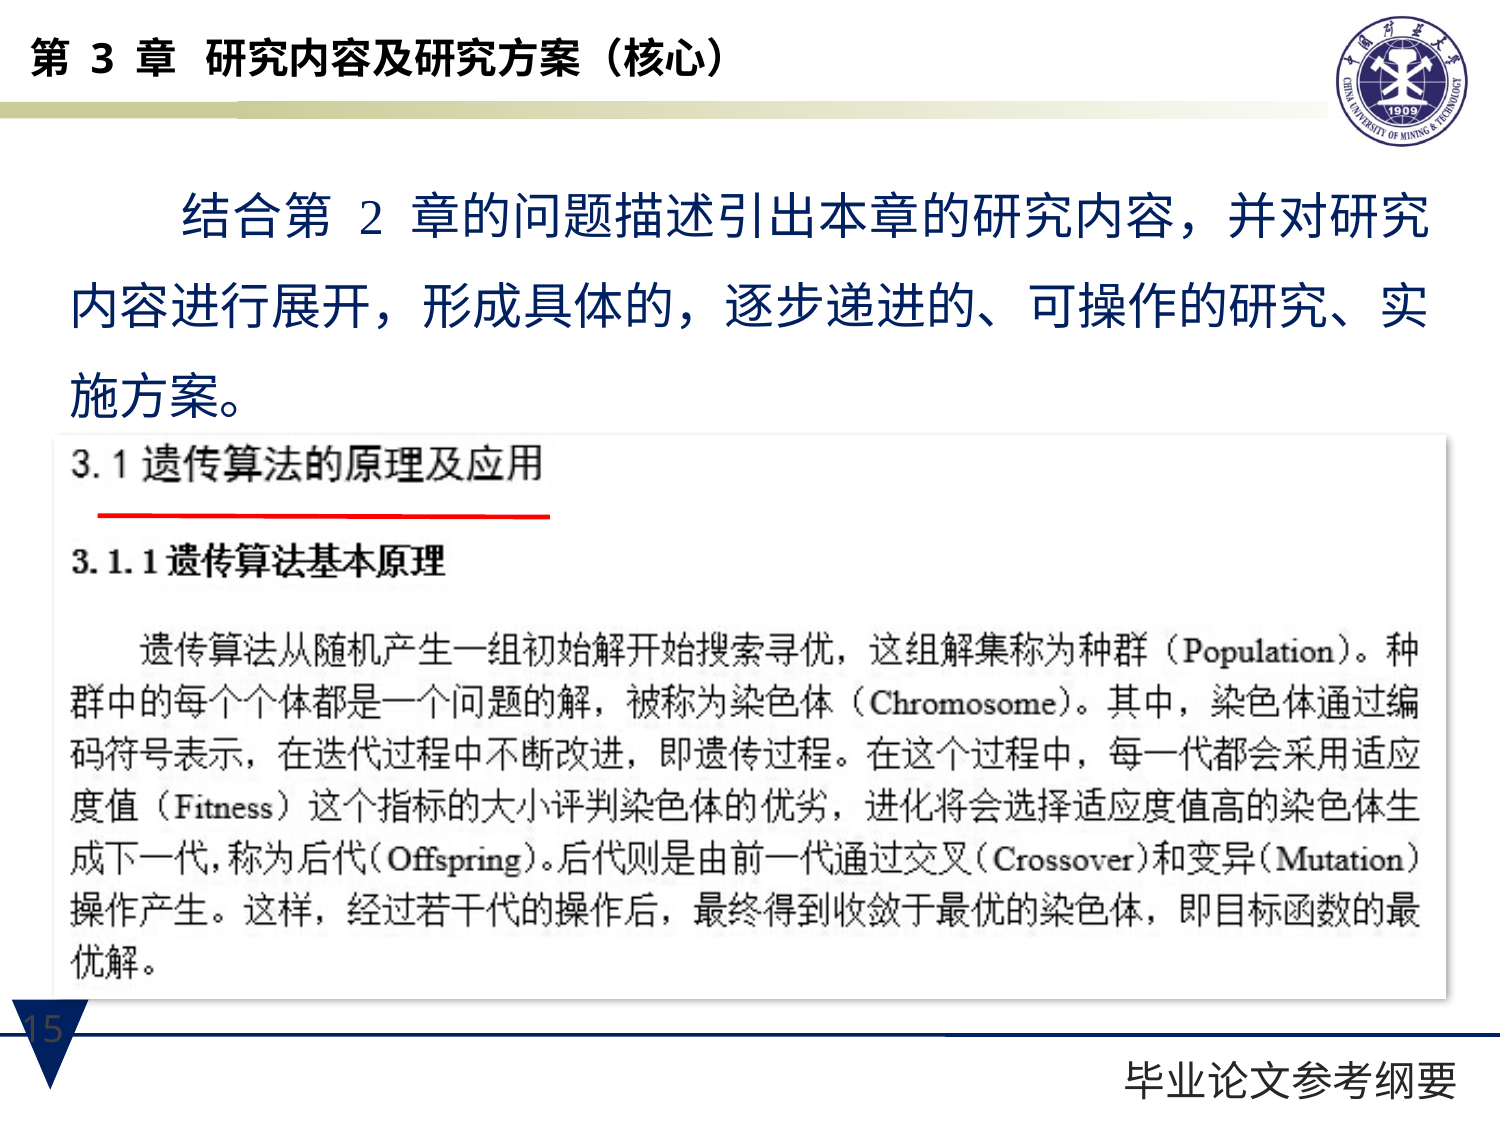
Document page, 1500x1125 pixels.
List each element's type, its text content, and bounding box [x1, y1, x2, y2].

text_box 结合第 2 章的问题描述引出本章的研究内容，并对研究内容进行展开，形成具体的，逐步递进的、可操作的研究、实施方案。 [52, 145, 1447, 436]
picture [1328, 114, 1475, 154]
picture [54, 435, 1446, 999]
text_box 第 3 章 研究内容及研究方案（核心） [14, 0, 1497, 114]
